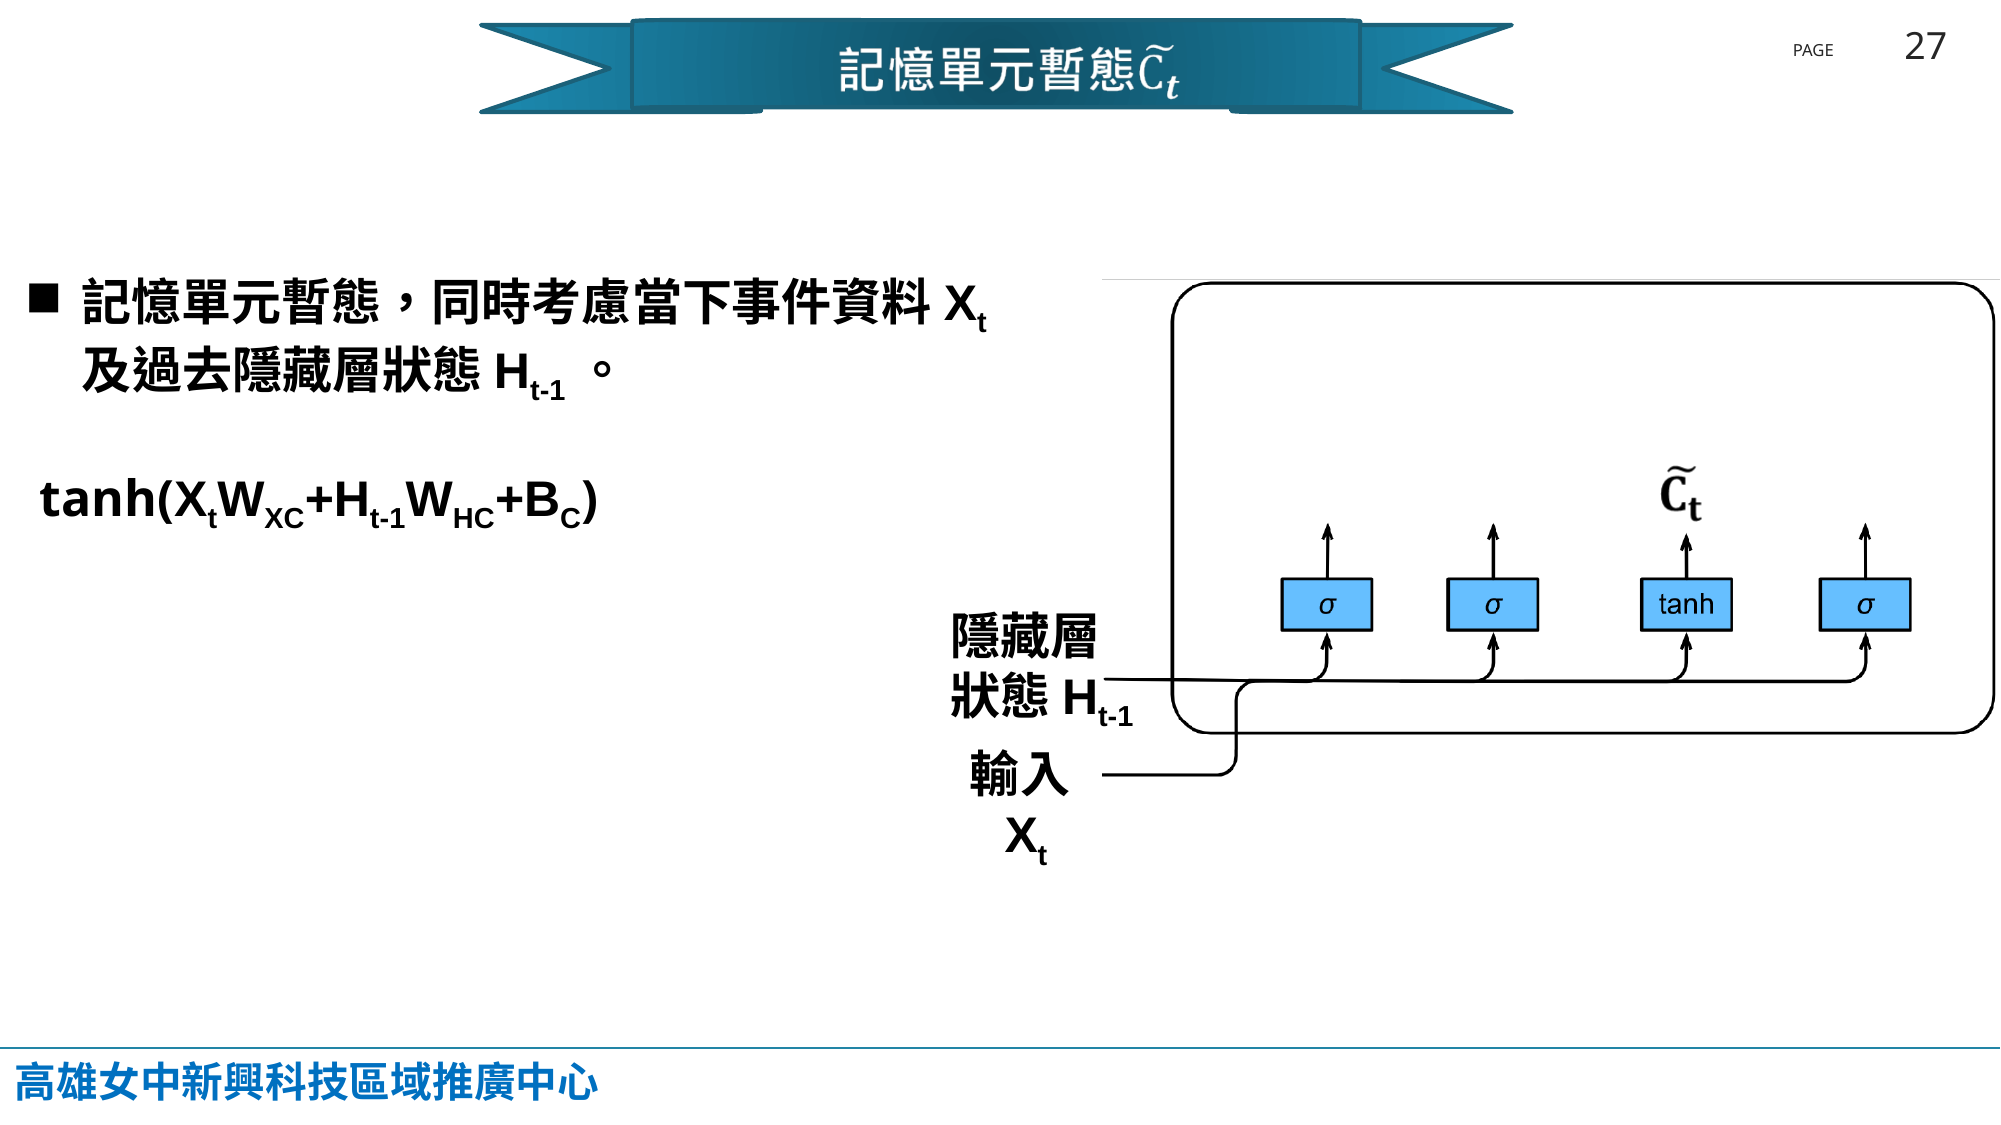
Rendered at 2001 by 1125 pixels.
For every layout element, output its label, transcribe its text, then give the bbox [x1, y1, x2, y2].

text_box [1102, 278, 2000, 783]
text_box 隱藏層 狀態Ht-1 [935, 596, 1097, 735]
text_box 輸入Xt [935, 735, 1117, 879]
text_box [480, 19, 1512, 113]
text_box 高雄女中新興科技區域推廣中心 [0, 1057, 636, 1113]
